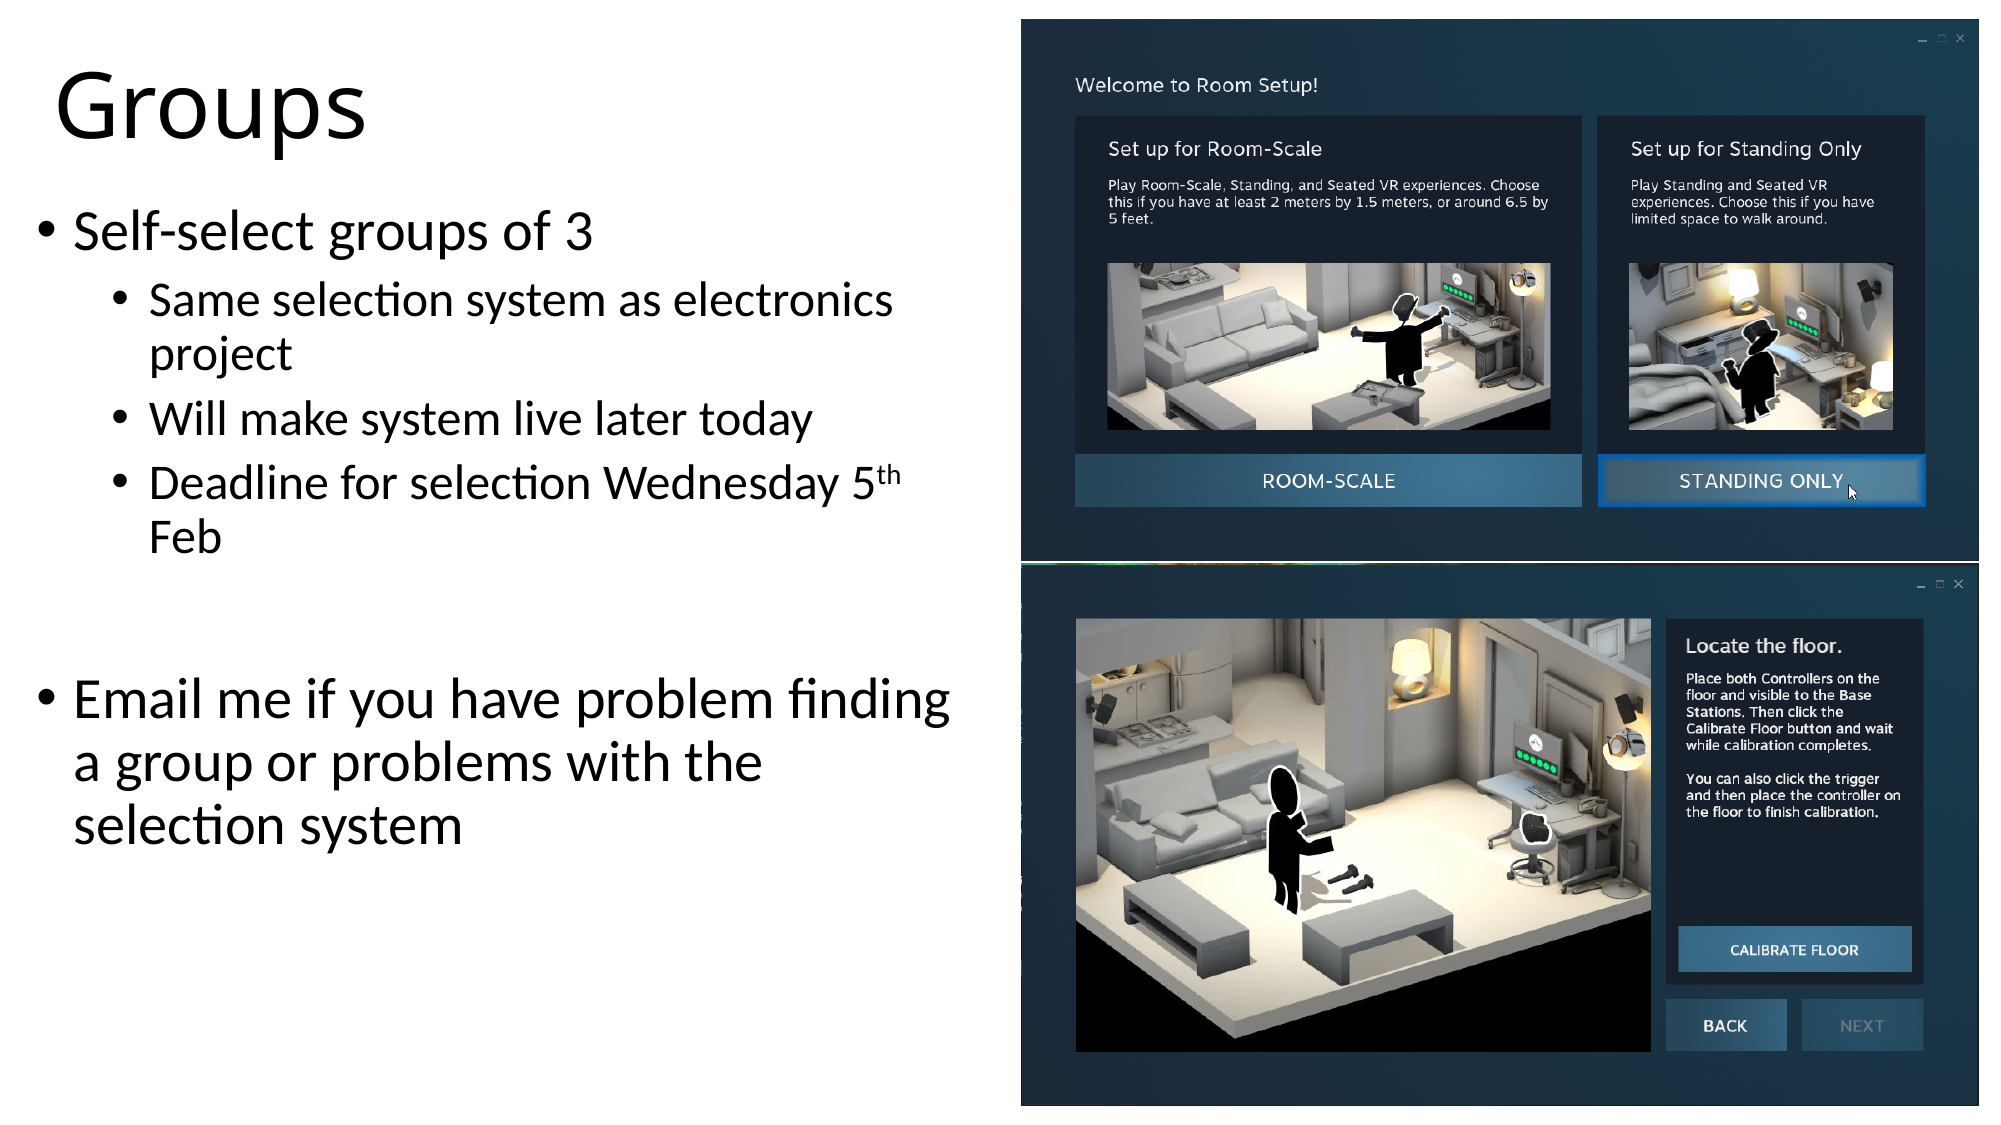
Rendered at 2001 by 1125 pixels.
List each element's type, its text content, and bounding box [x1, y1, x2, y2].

title Groups [38, 0, 1725, 218]
list Self-select groups of 3 Same selection system as electronics project Will make system live later today Deadline for selection Wednesday 5th Feb Email me if you have problem finding a group or problems with the selection system [21, 192, 1000, 1125]
picture [1021, 563, 1979, 1106]
picture [1021, 19, 1979, 561]
